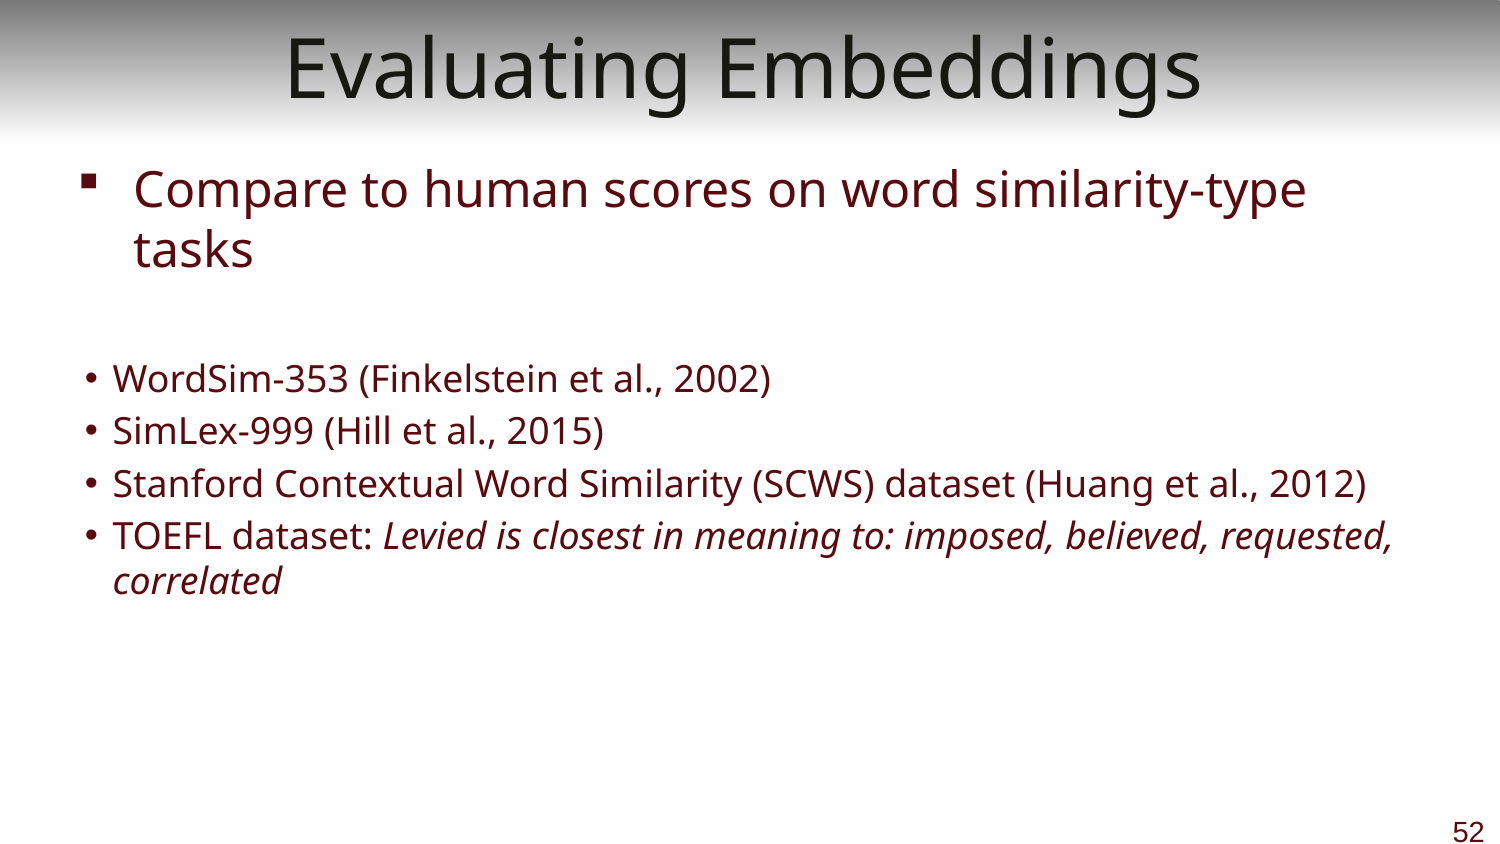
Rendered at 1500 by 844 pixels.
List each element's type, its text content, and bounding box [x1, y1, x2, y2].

list Compare to human scores on word similarity-type tasks WordSim-353 (Finkelstein et al., 2002) SimLex-999 (Hill et al., 2015) Stanford Contextual Word Similarity (SCWS) dataset (Huang et al., 2012) TOEFL dataset: Levied is closest in meaning to: imposed, believed, requested, correlated [62, 150, 1413, 797]
title Evaluating Embeddings [12, 0, 1475, 132]
slide_number 52 [1424, 806, 1500, 844]
